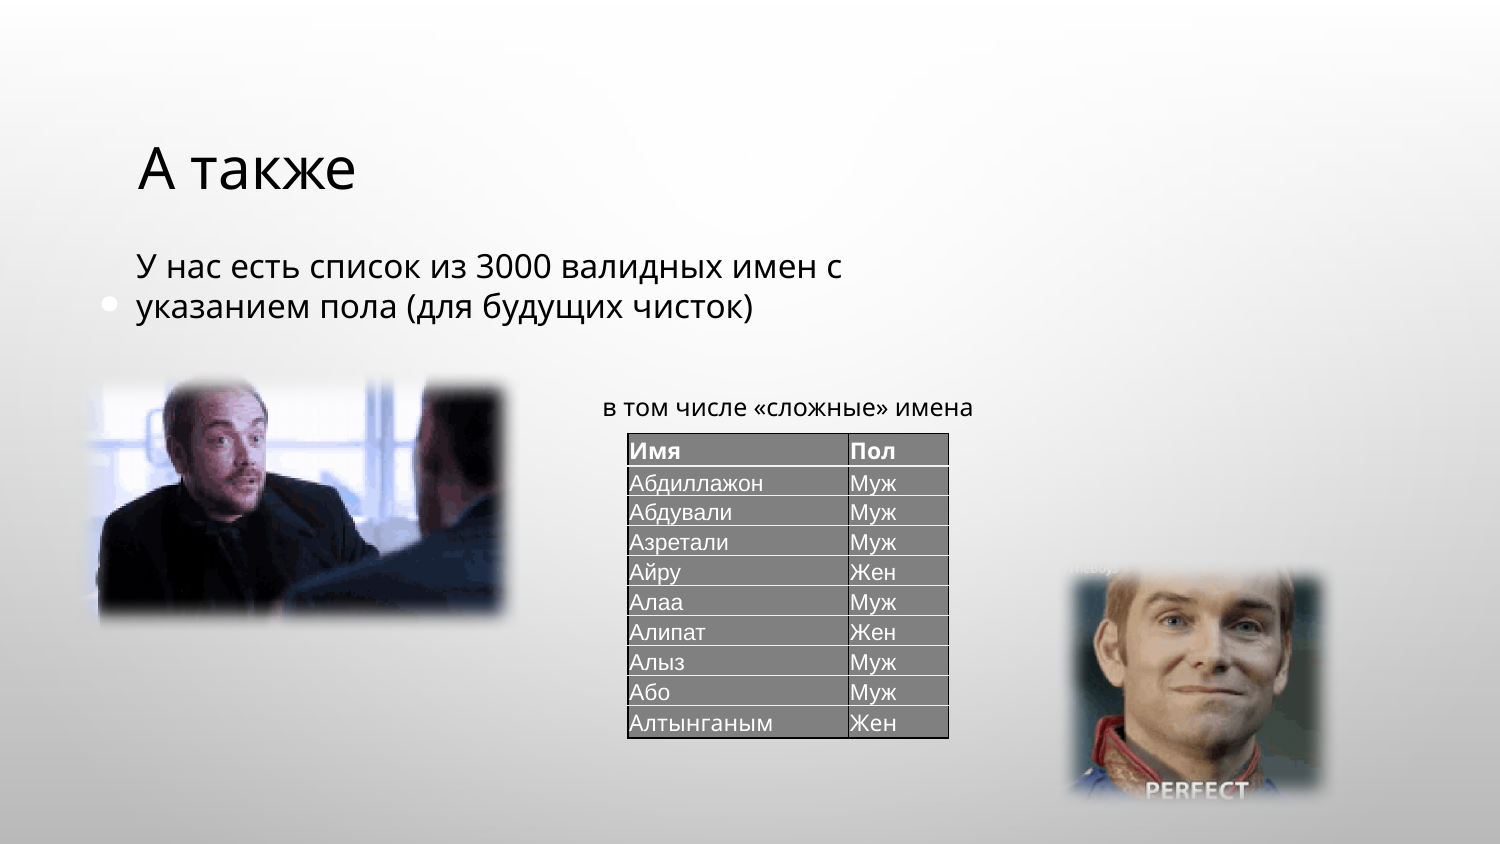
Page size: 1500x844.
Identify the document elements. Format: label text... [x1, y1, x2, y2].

table_cell Алтынганым [629, 706, 848, 737]
table_cell Айру [629, 556, 848, 585]
table_cell Абдували [629, 496, 848, 525]
table_cell Абдиллажон [629, 467, 848, 495]
table_cell Жен [849, 556, 948, 585]
table_cell Азретали [629, 526, 848, 555]
table_cell Алипат [629, 616, 848, 645]
table_header Имя [629, 434, 848, 465]
text_box в том числе «сложные» имена [537, 384, 1039, 429]
text_box А также [123, 85, 1123, 217]
table_cell Муж [849, 526, 948, 555]
table_cell Жен [849, 706, 948, 737]
picture [0, 0, 1500, 844]
table_cell Алаа [629, 586, 848, 615]
table_cell Муж [849, 676, 948, 705]
table_cell Муж [849, 646, 948, 675]
table_cell Або [629, 676, 848, 705]
table_cell Муж [849, 586, 948, 615]
text_box У нас есть список из 3000 валидных имен с указанием пола (для будущих чисток) [121, 237, 1039, 333]
table_cell Алыз [629, 646, 848, 675]
table_header Пол [849, 434, 948, 465]
table_cell Муж [849, 467, 948, 495]
table_cell Жен [849, 616, 948, 645]
table_cell Муж [849, 496, 948, 525]
text_box [103, 298, 116, 310]
